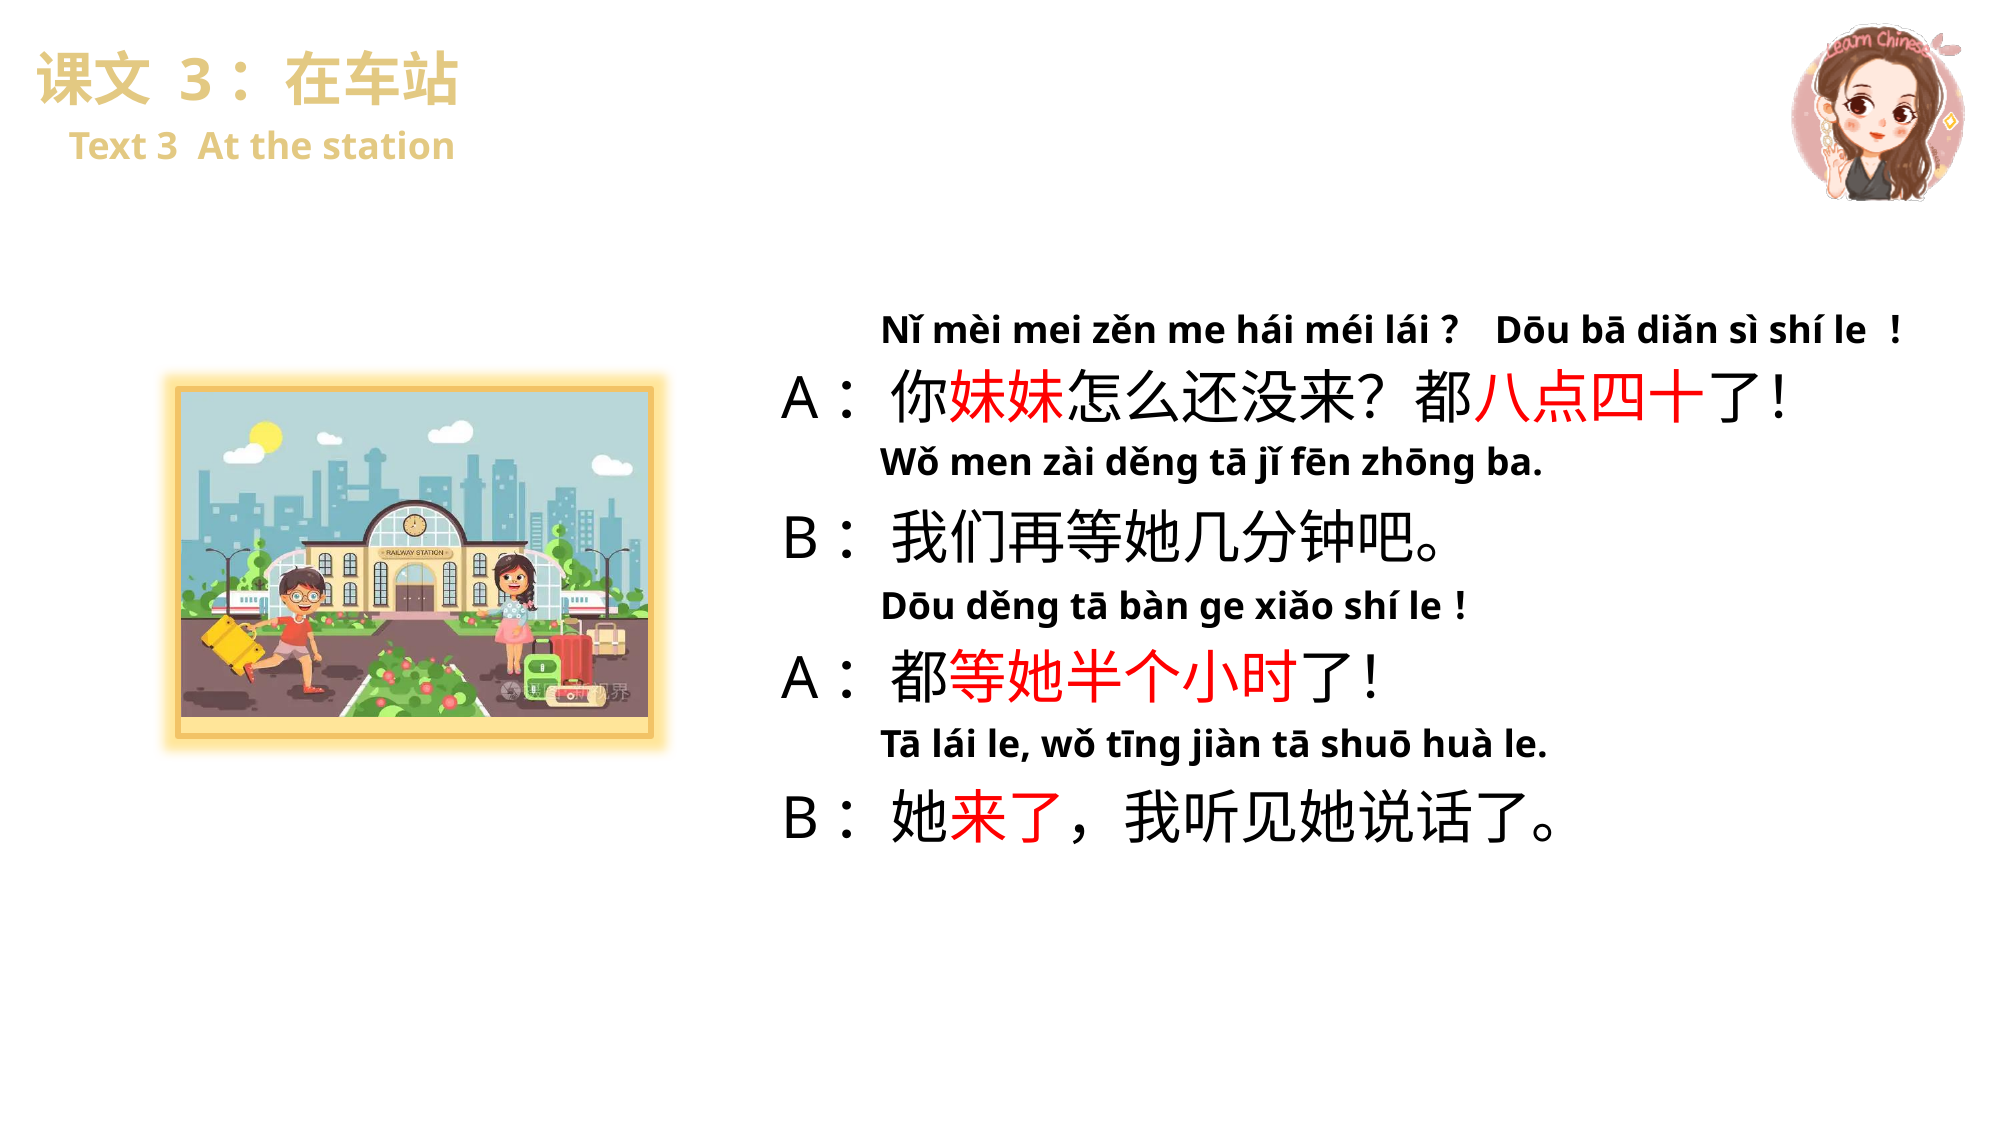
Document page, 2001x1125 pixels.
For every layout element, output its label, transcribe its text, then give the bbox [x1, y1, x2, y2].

text_box Text 3 At the station [53, 115, 472, 175]
picture [1758, 0, 1998, 240]
text_box 课文 3：在车站 [20, 35, 475, 120]
text_box A：你妹妹怎么还没来？都八点四十了！ B：我们再等她几分钟吧。 A：都等她半个小时了！ B：她来了，我听见她说话了。 [766, 282, 1885, 858]
picture [181, 391, 648, 734]
text_box Dōu děng tā bàn ge xiǎo shí le！ [865, 574, 1867, 635]
text_box Nǐ mèi mei zěn me hái méi lái？ Dōu bā diǎn sì shí le ！ [865, 298, 1969, 359]
text_box Wǒ men zài děng tā jǐ fēn zhōng ba. [865, 430, 2000, 491]
text_box Tā lái le, wǒ tīng jiàn tā shuō huà le. [865, 712, 1867, 773]
